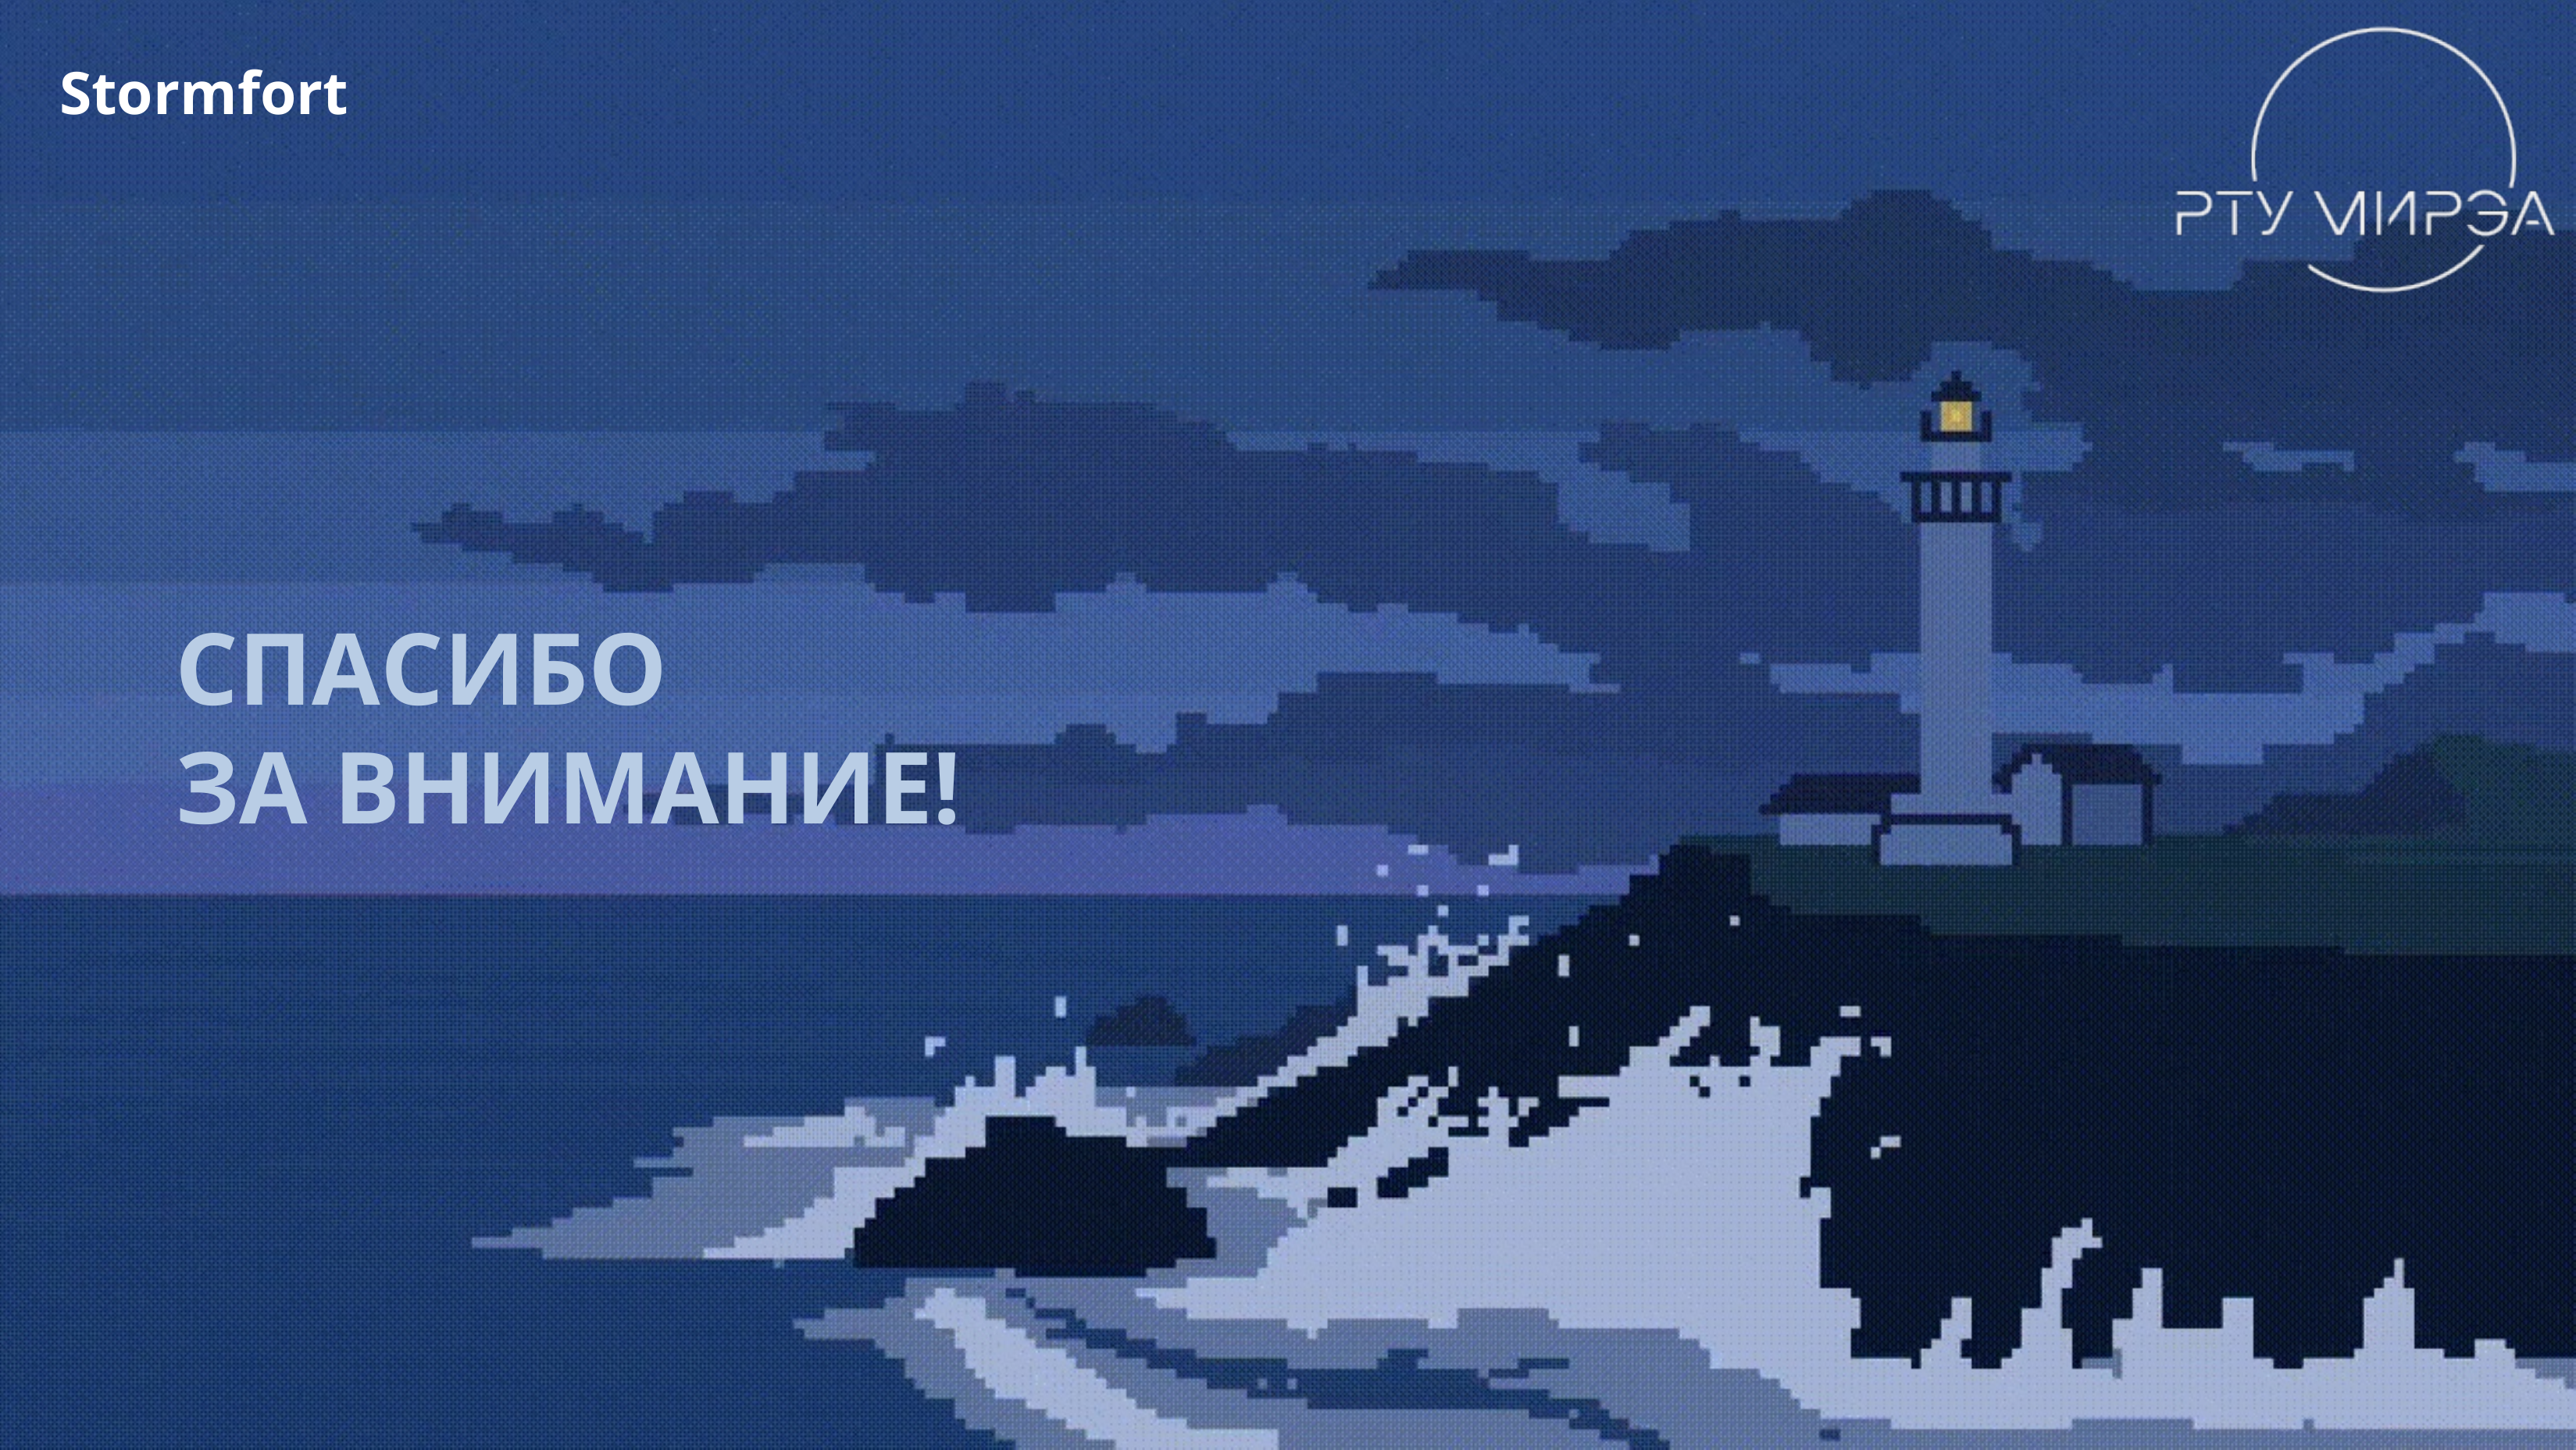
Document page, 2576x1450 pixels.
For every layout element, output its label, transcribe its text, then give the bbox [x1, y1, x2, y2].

picture [0, 0, 2576, 1450]
text_box Stormfort [48, 50, 1337, 132]
text_box СПАСИБО ЗА ВНИМАНИЕ! [175, 602, 1289, 845]
